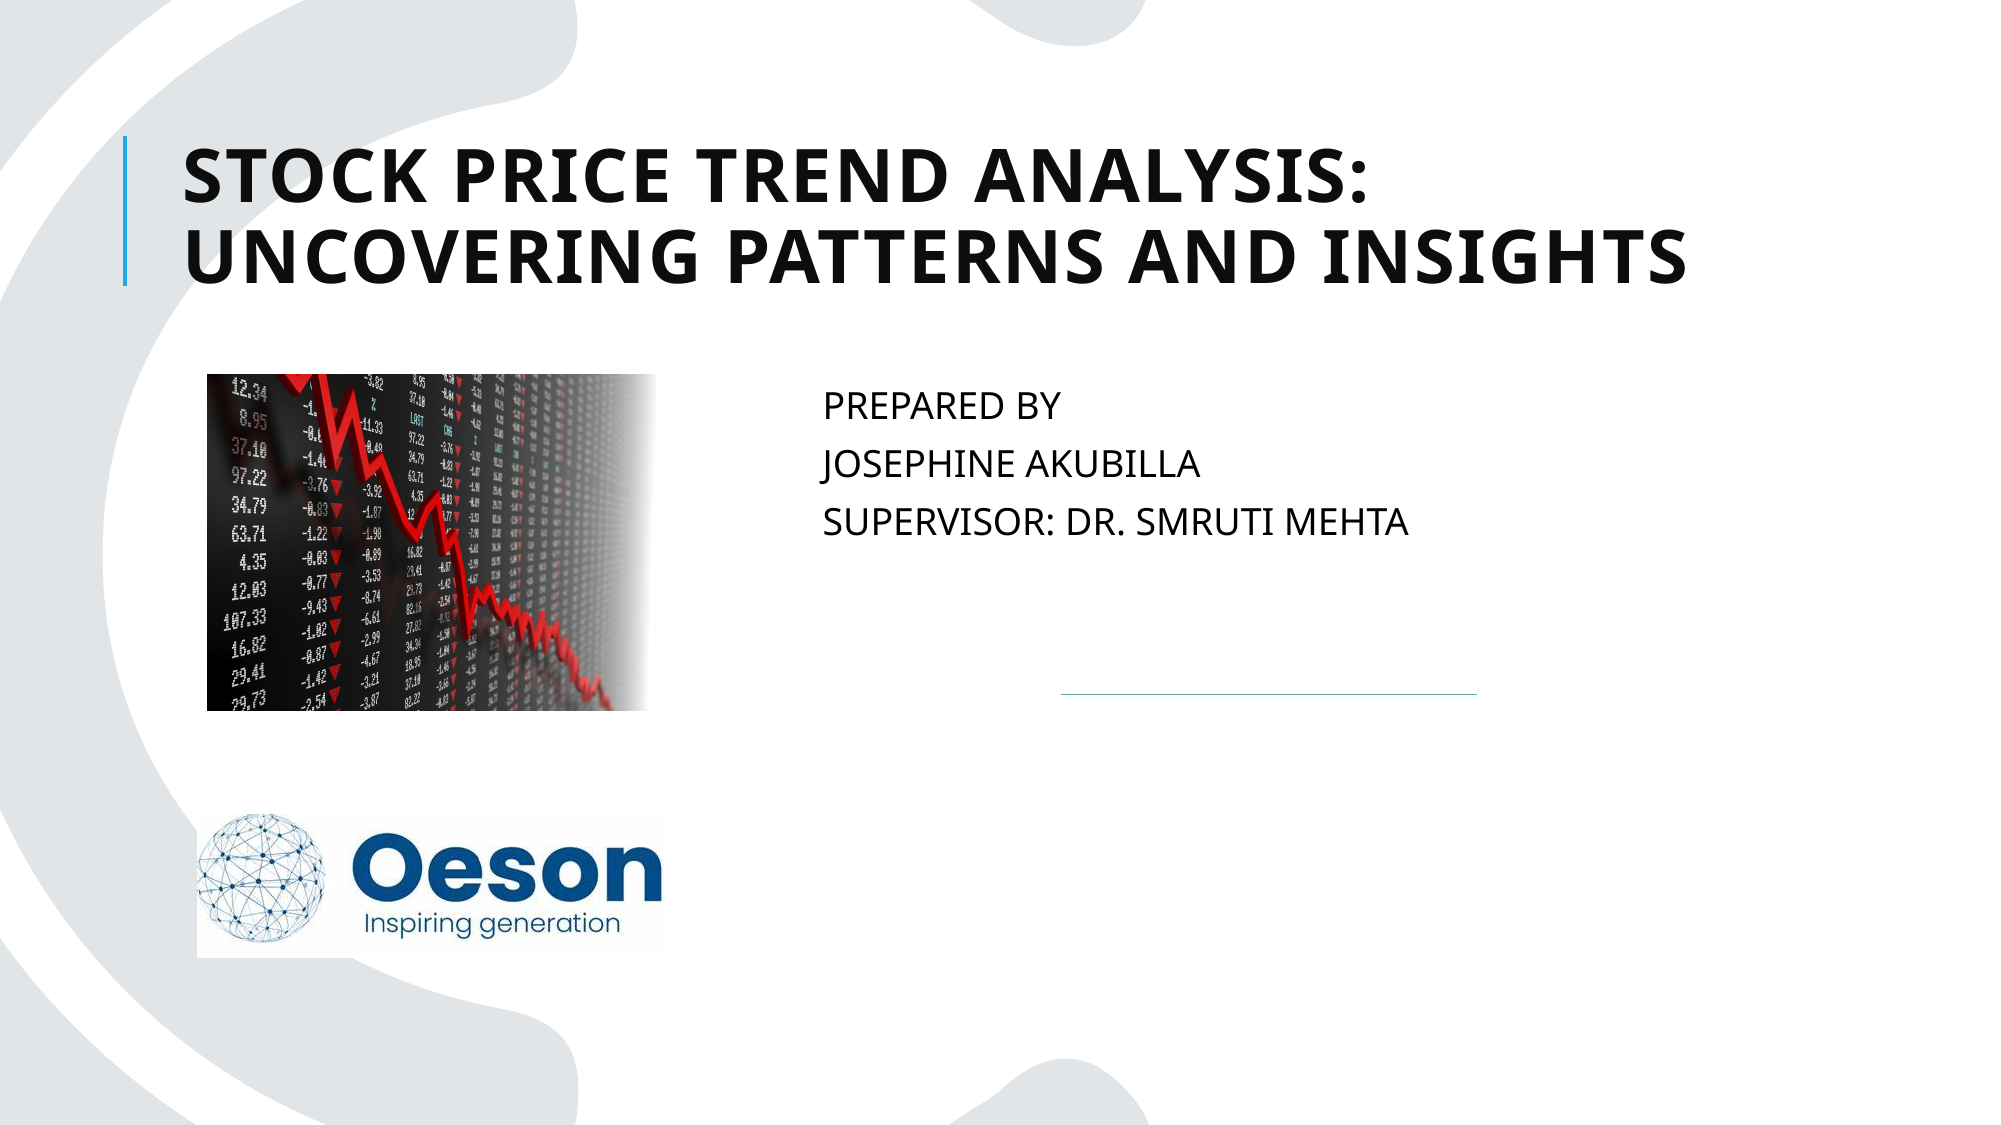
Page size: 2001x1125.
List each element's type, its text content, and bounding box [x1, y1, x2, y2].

picture [196, 814, 666, 958]
picture [207, 374, 656, 712]
text_box PREPARED by JOSEPHINE AKUBILLA SUPERVISOR: Dr. smruti mehta [815, 374, 1763, 1035]
title STOCK PRICE TREND ANALYSIS: UNCOVERING PATTERNS AND INSIGHTS [168, 96, 1763, 342]
